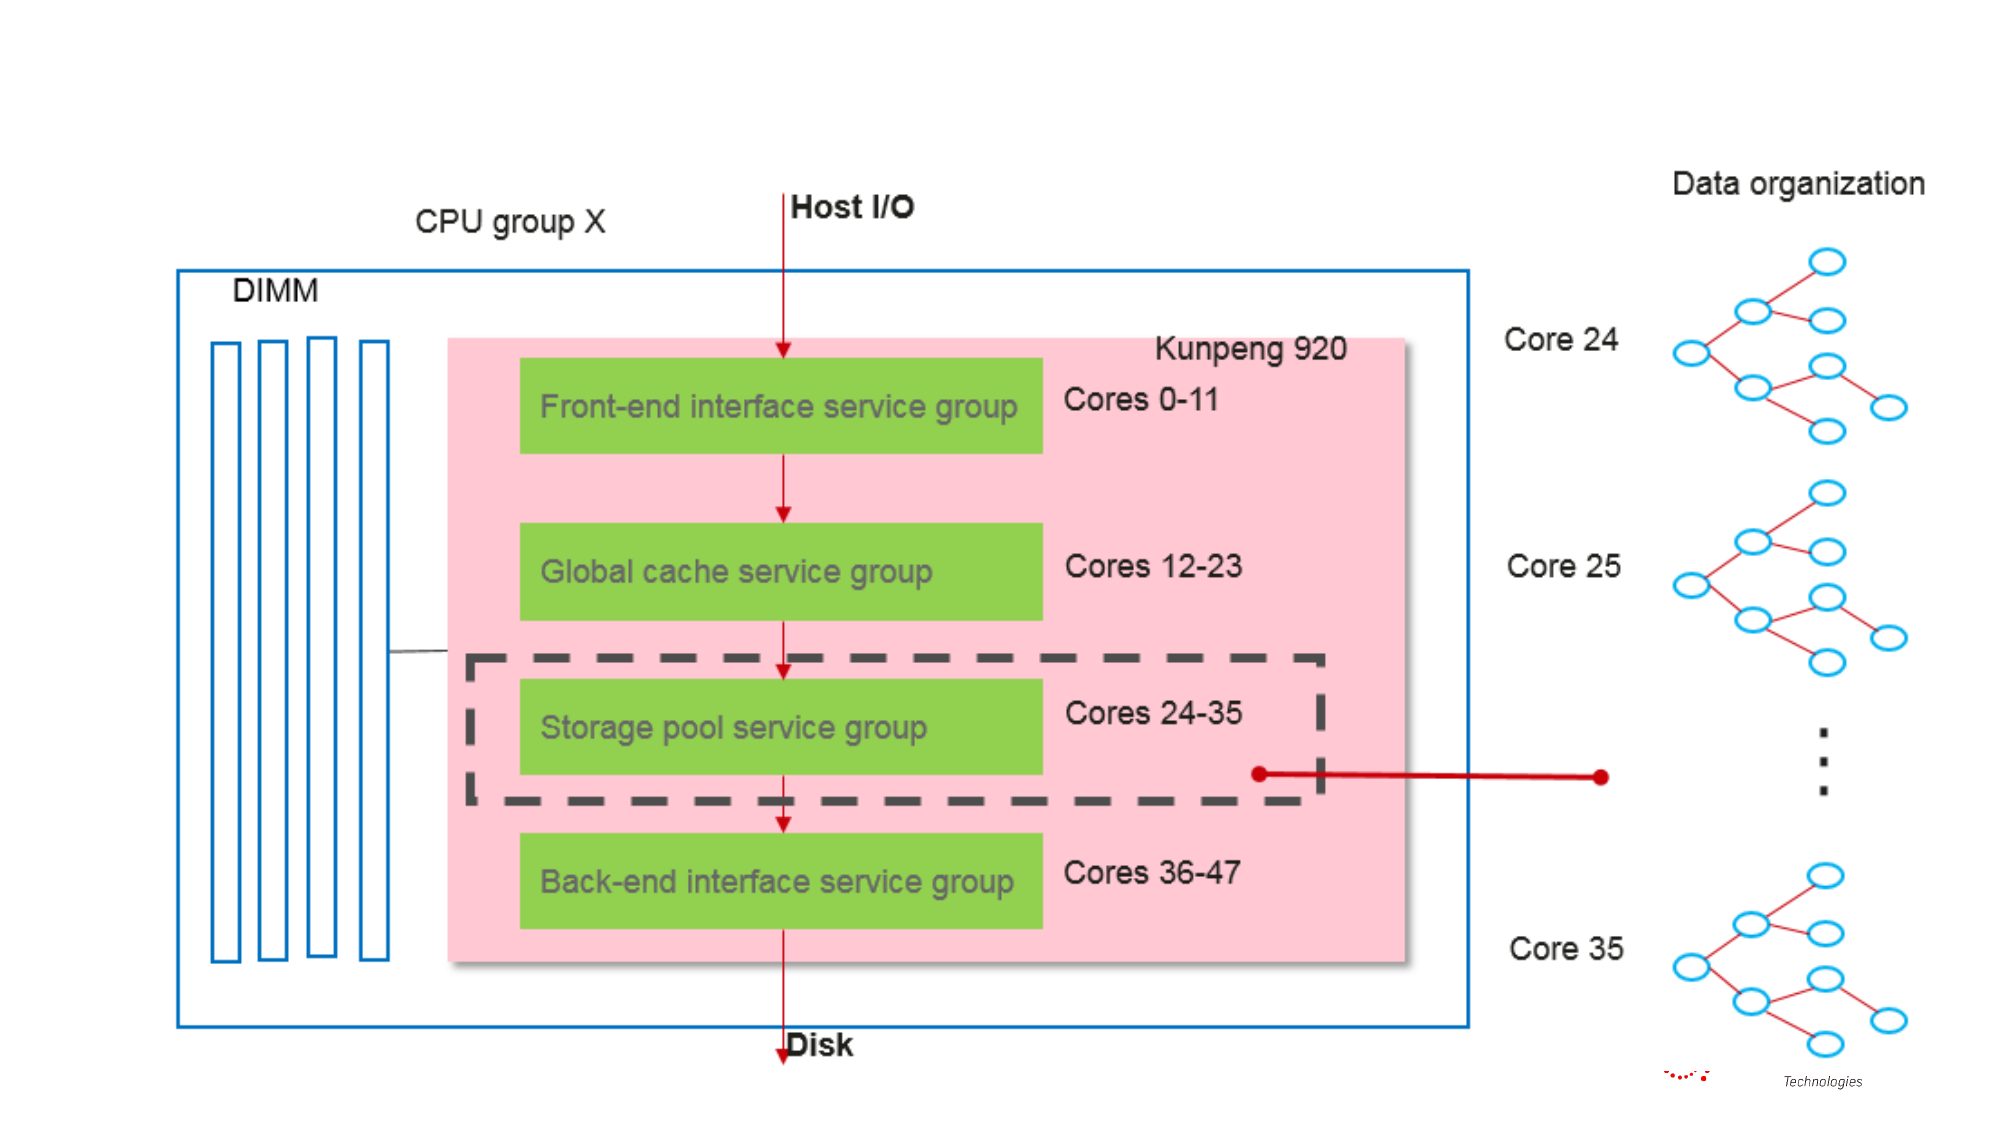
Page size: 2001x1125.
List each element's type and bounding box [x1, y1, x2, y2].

picture [126, 137, 1950, 1102]
